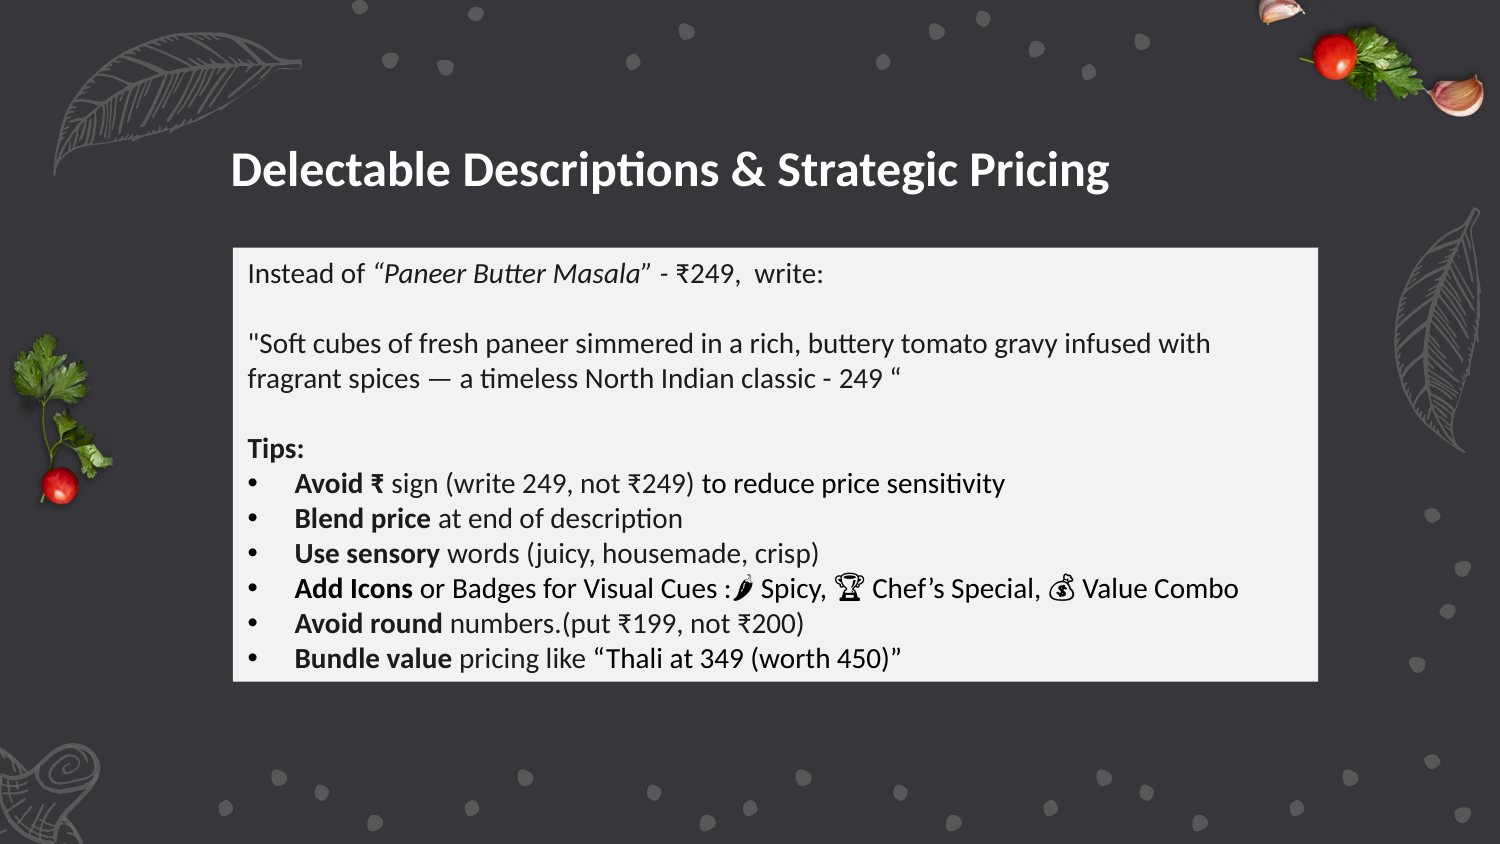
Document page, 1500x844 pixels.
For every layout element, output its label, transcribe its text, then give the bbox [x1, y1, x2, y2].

text_box Delectable Descriptions & Strategic Pricing [215, 129, 1208, 204]
picture [5, 330, 113, 515]
text_box Instead of “Paneer Butter Masala” - ₹249, write: "Soft cubes of fresh paneer simmered in a rich, buttery tomato gravy infused with fragrant spices — a timeless North Indian classic - 249 “ Tips: Avoid ₹ sign (write 249, not ₹249) to reduce price sensitivity Blend price at end of description Use sensory words (juicy, housemade, crisp) Add Icons or Badges for Visual Cues :🌶️ Spicy, 🏆 Chef’s Special, 💰 Value Combo Avoid round numbers.(put ₹199, not ₹200) Bundle value pricing like “Thali at 349 (worth 450)” [232, 247, 1319, 682]
picture [1245, 0, 1490, 121]
